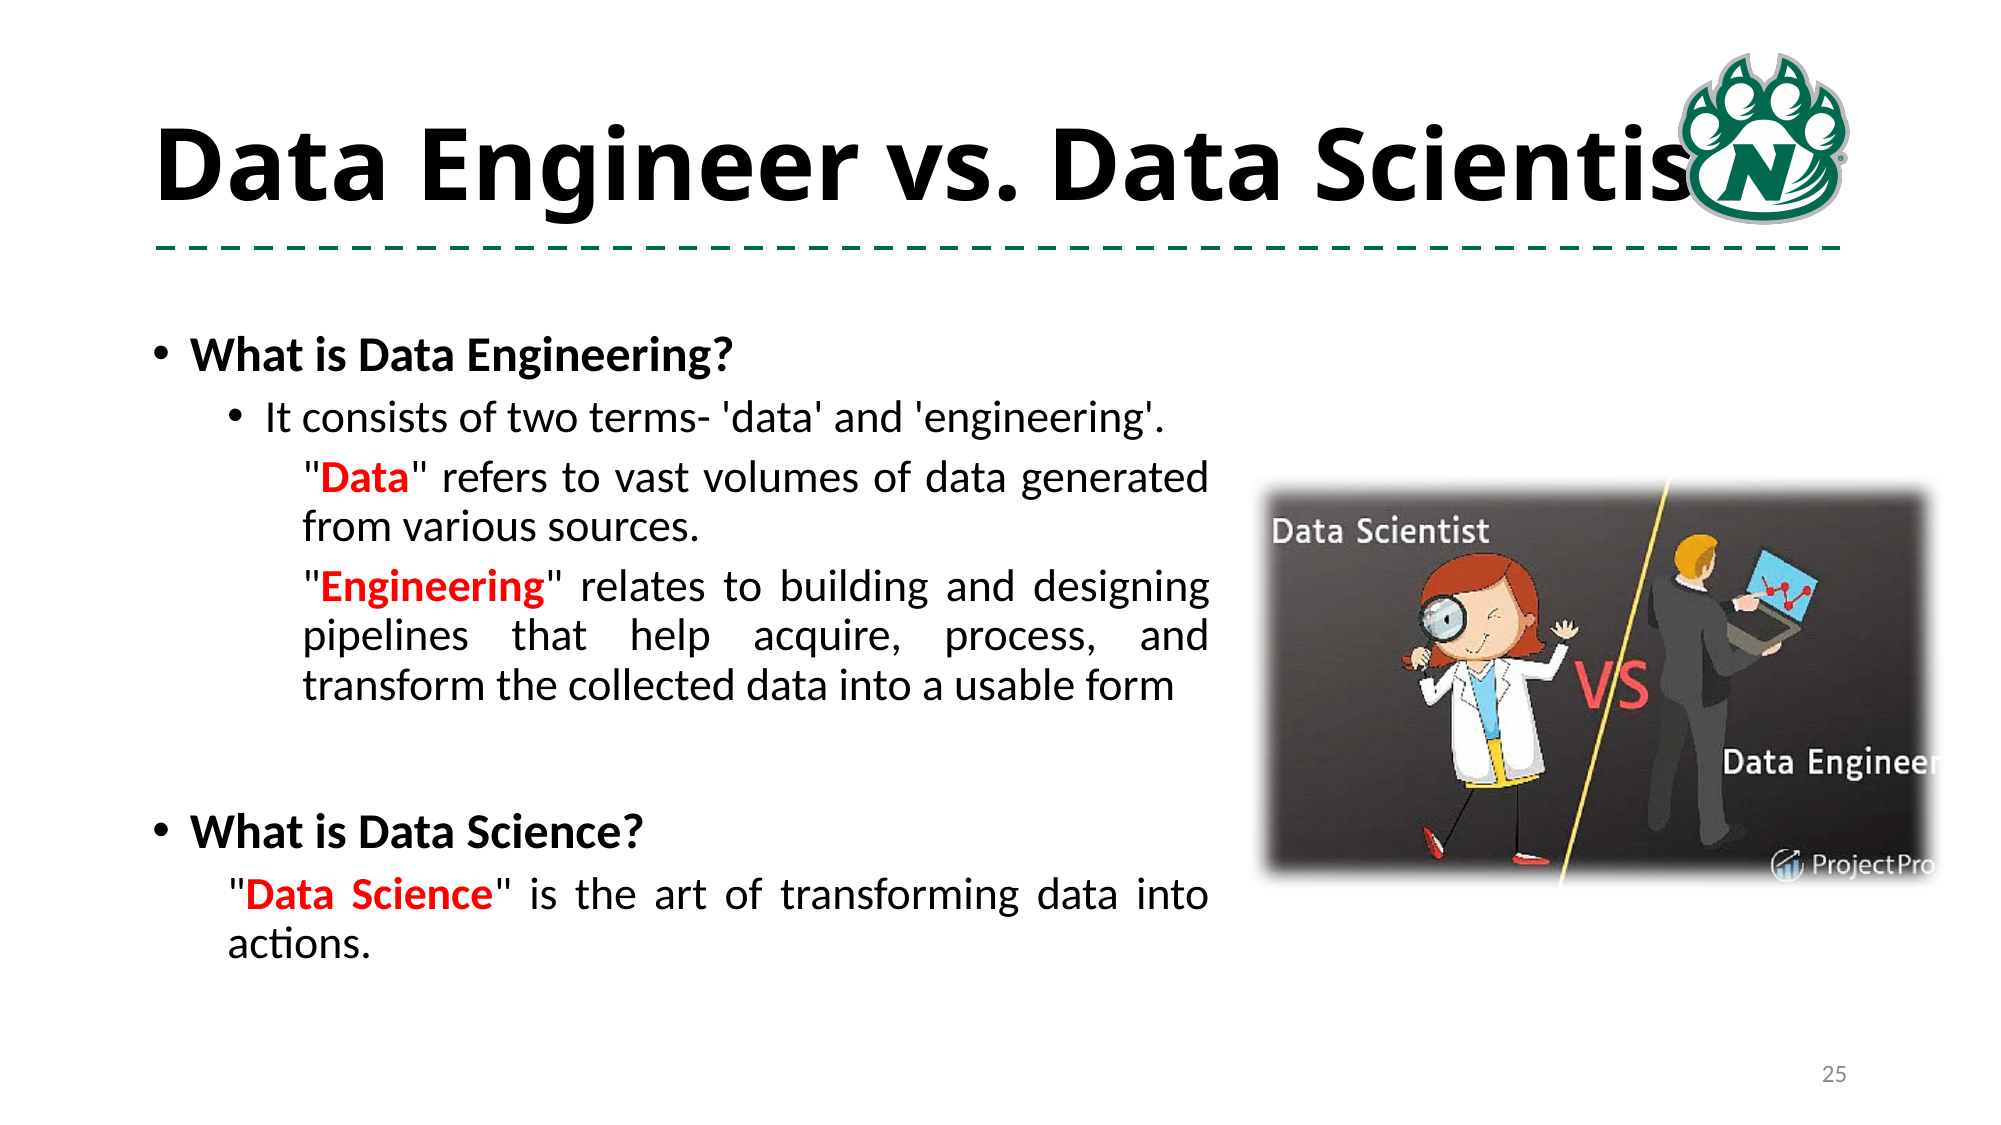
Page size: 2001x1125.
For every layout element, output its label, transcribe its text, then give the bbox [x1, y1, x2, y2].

slide_number 25 [1412, 1042, 1863, 1103]
list What is Data Engineering? It consists of two terms- 'data' and 'engineering'. "Data" refers to vast volumes of data generated from various sources. "Engineering" relates to building and designing pipelines that help acquire, process, and transform the collected data into a usable form What is Data Science? "Data Science" is the art of transforming data into actions. [137, 320, 1226, 1043]
title Data Engineer vs. Data Scientist [137, 59, 1863, 278]
picture [1248, 473, 1944, 891]
picture [1677, 52, 1850, 225]
